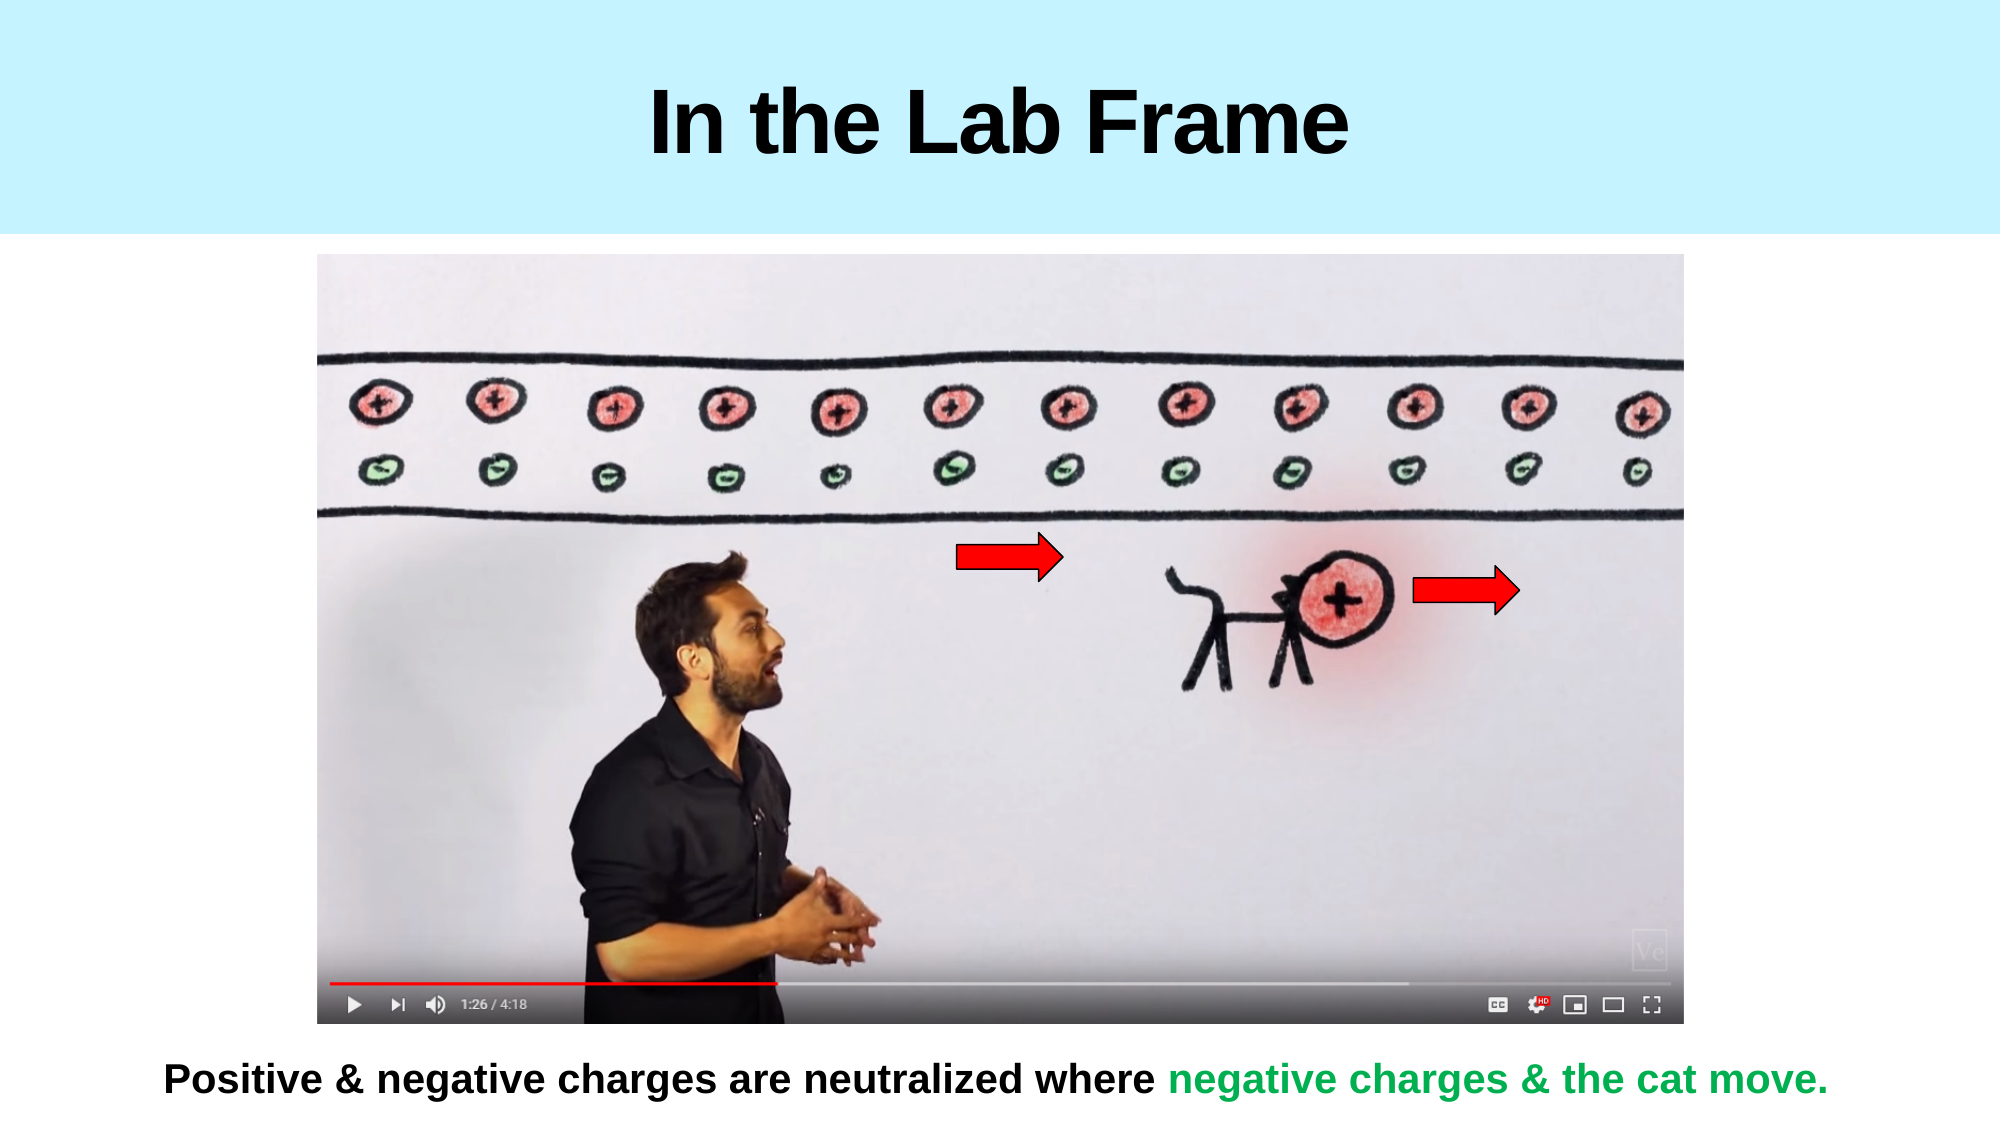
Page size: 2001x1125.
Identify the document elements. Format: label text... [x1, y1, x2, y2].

title In the Lab Frame [0, 0, 2000, 234]
picture [314, 254, 1686, 1024]
list Positive & negative charges are neutralized where negative charges & the cat move. [0, 1044, 1982, 1125]
